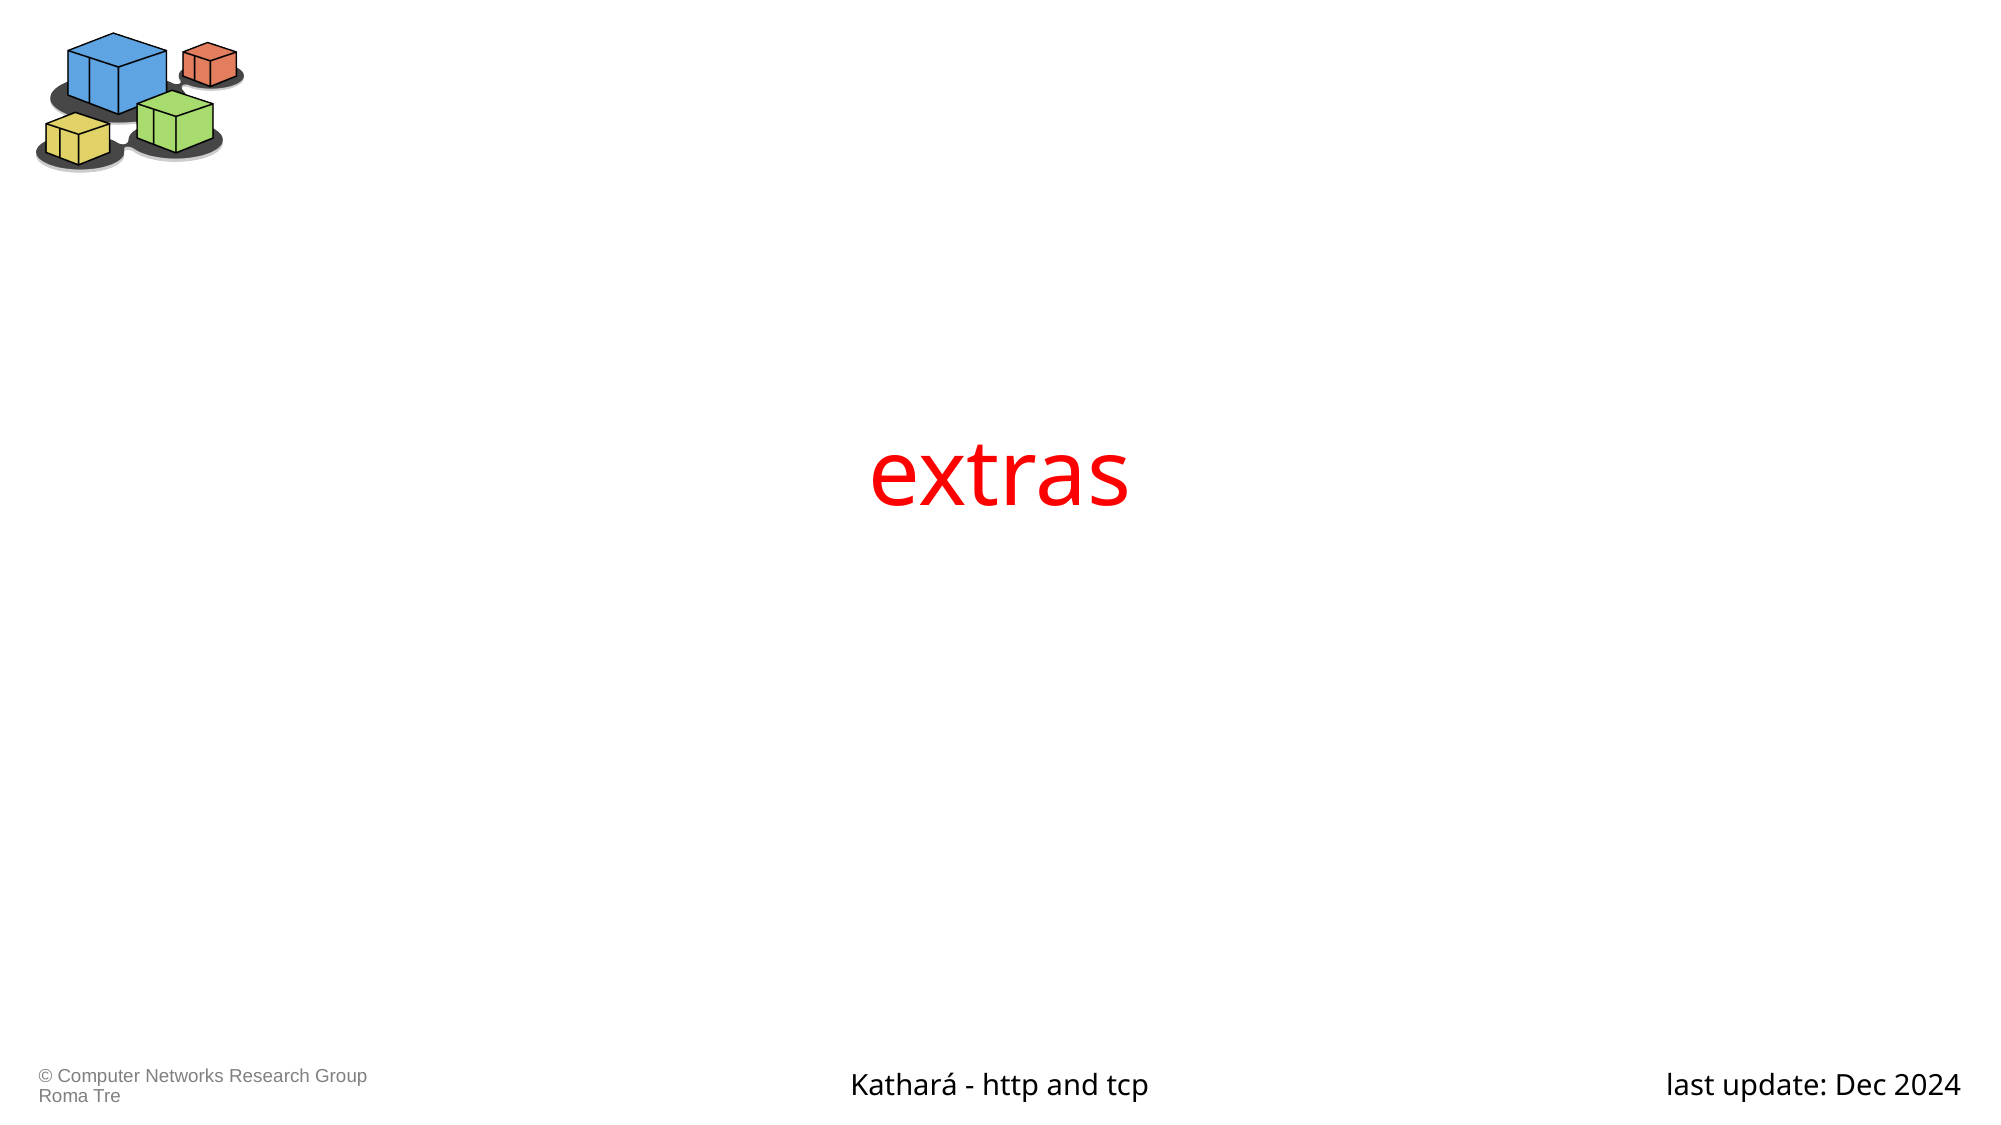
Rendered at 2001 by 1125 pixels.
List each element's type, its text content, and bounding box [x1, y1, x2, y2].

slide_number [1519, 1058, 1977, 1114]
footer Kathará - http and tcp [511, 1058, 1489, 1114]
picture [36, 32, 244, 173]
title extras [99, 375, 1900, 563]
